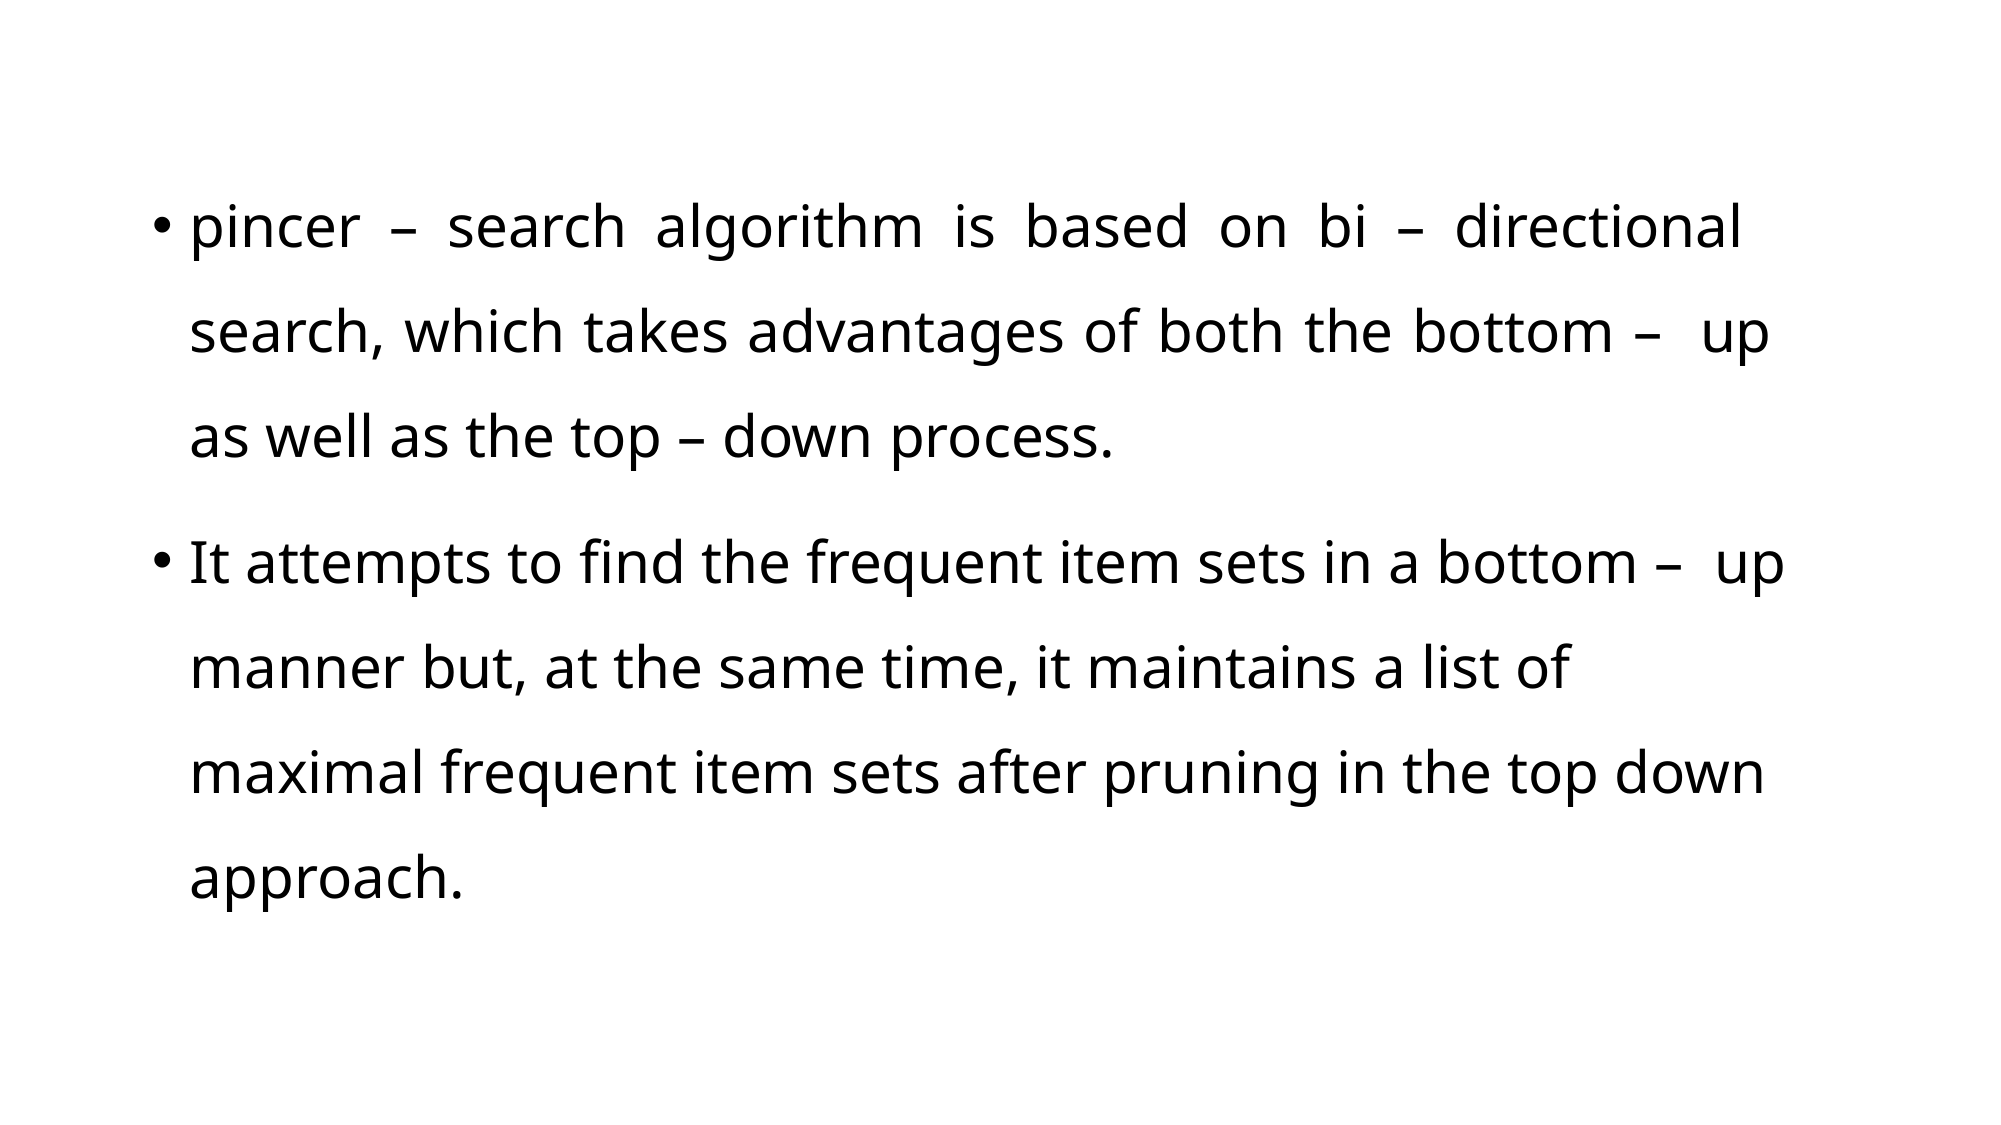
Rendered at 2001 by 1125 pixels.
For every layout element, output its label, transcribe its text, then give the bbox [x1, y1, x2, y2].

text_box pincer – search algorithm is based on bi – directional search, which takes advantages of both the bottom – up as well as the top – down process. It attempts to find the frequent item sets in a bottom – up manner but, at the same time, it maintains a list of maximal frequent item sets after pruning in the top down approach. [150, 152, 1823, 910]
